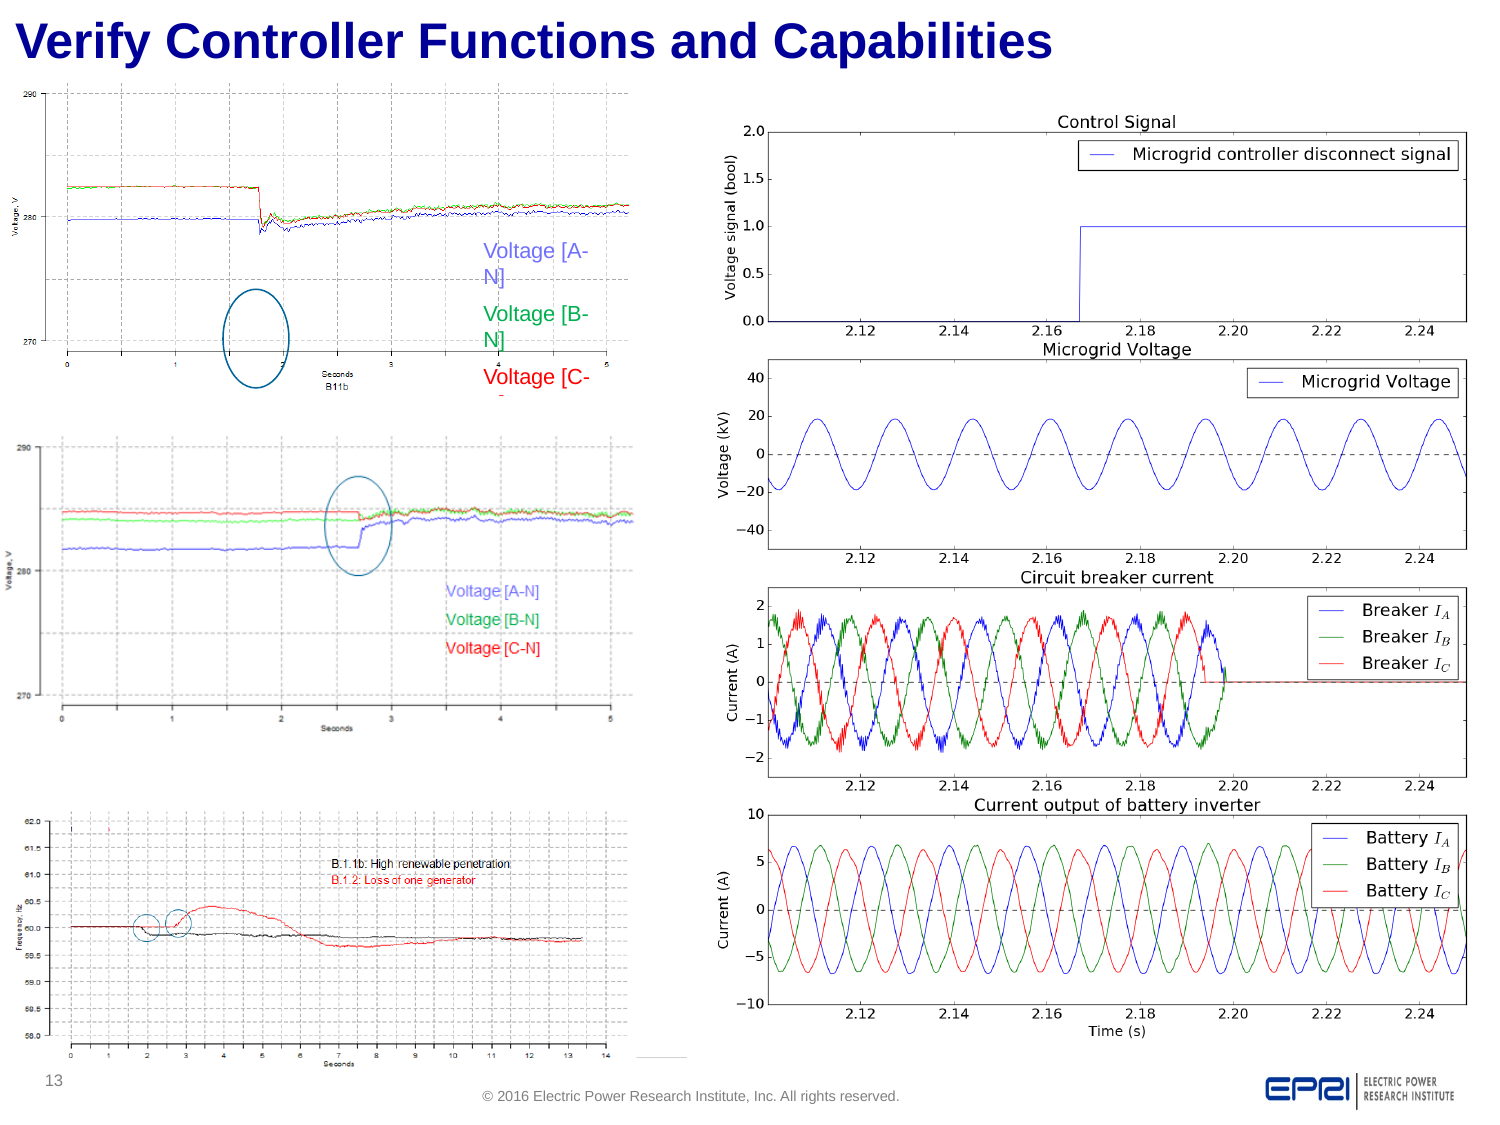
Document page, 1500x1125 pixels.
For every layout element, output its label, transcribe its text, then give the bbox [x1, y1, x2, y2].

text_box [0, 73, 638, 394]
picture [0, 395, 643, 754]
picture [0, 803, 637, 1073]
picture [686, 98, 1500, 1113]
title Verify Controller Functions and Capabilities [0, 1, 1411, 122]
